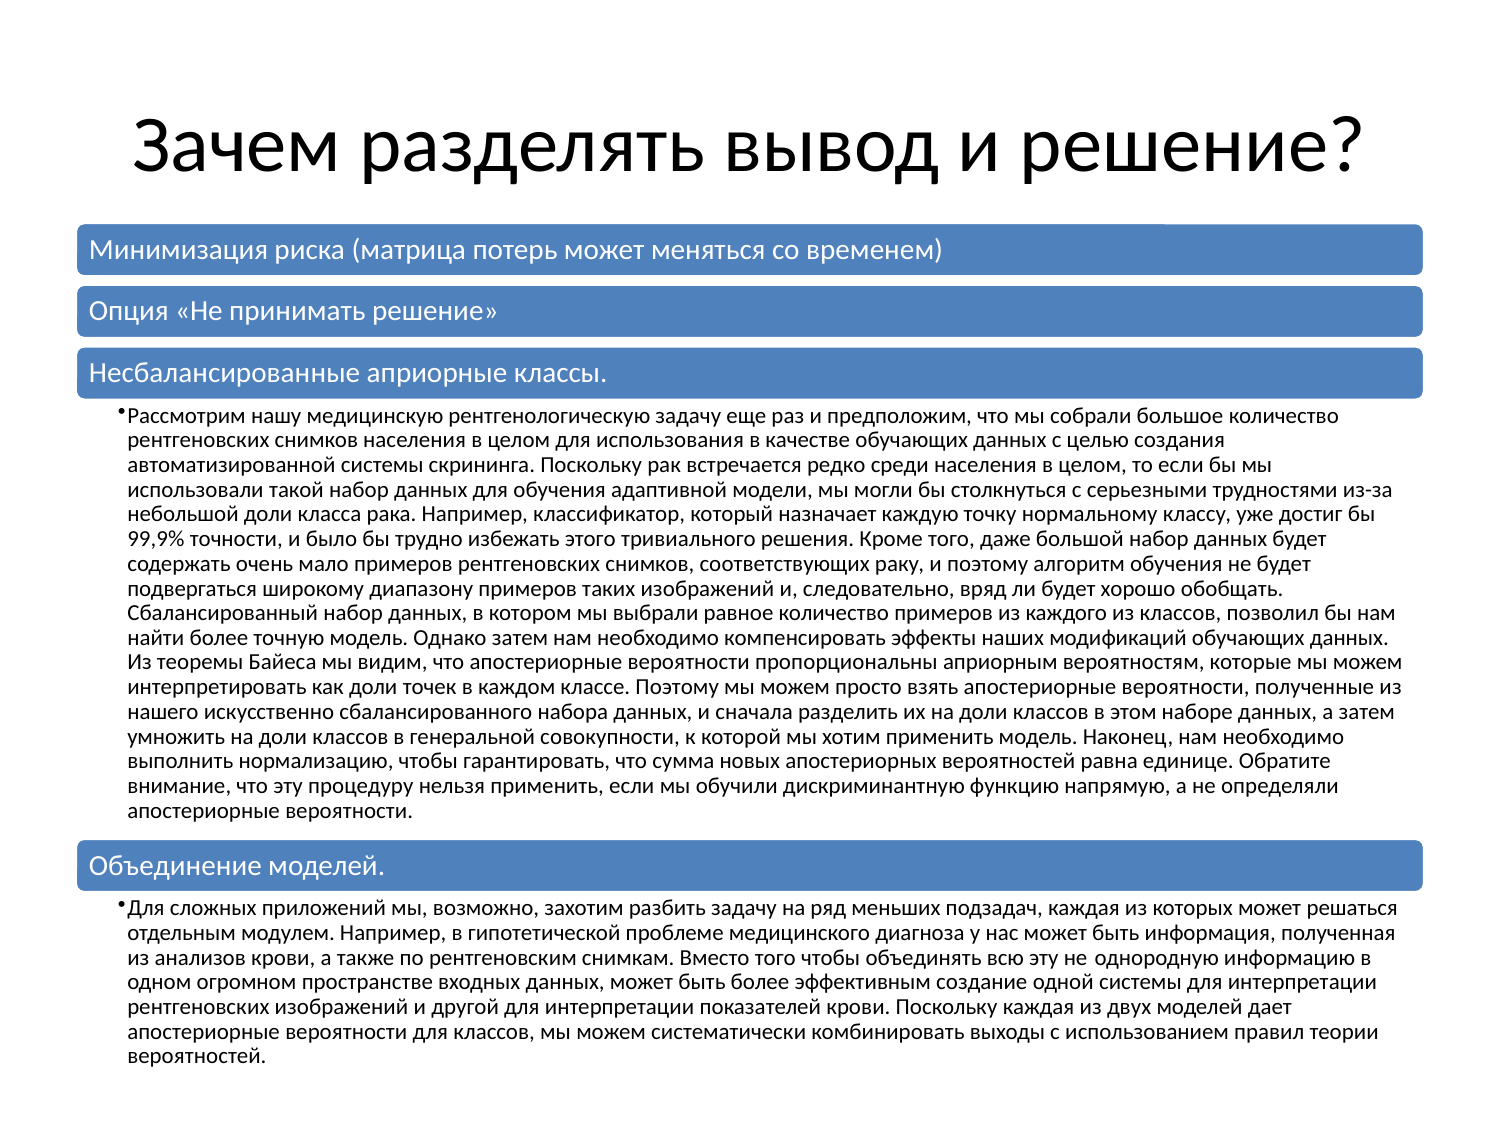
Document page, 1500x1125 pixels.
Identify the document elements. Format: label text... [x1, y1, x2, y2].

title Зачем разделять вывод и решение? [75, 45, 1425, 200]
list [74, 200, 1426, 1100]
